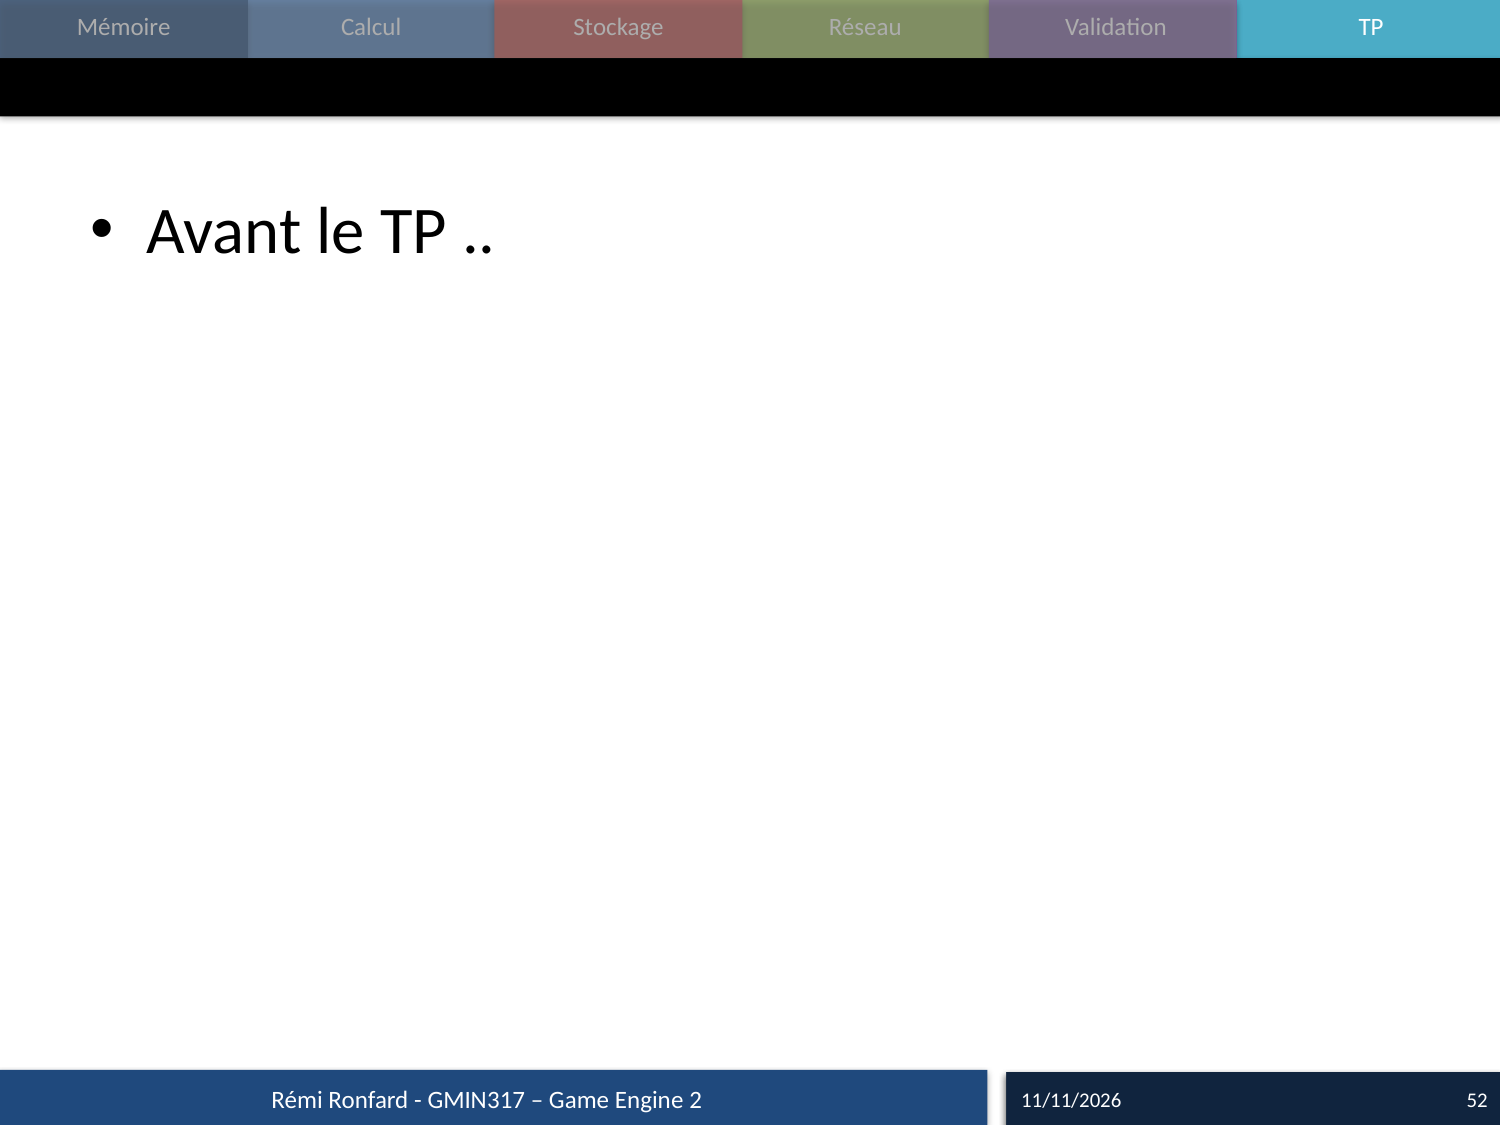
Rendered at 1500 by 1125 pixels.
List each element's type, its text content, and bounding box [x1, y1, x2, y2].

slide_number 52 [1153, 1071, 1500, 1125]
list Avant le TP .. [75, 179, 1425, 1005]
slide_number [1006, 1070, 1153, 1125]
footer Rémi Ronfard - GMIN317 – Game Engine 2 [0, 1069, 988, 1125]
